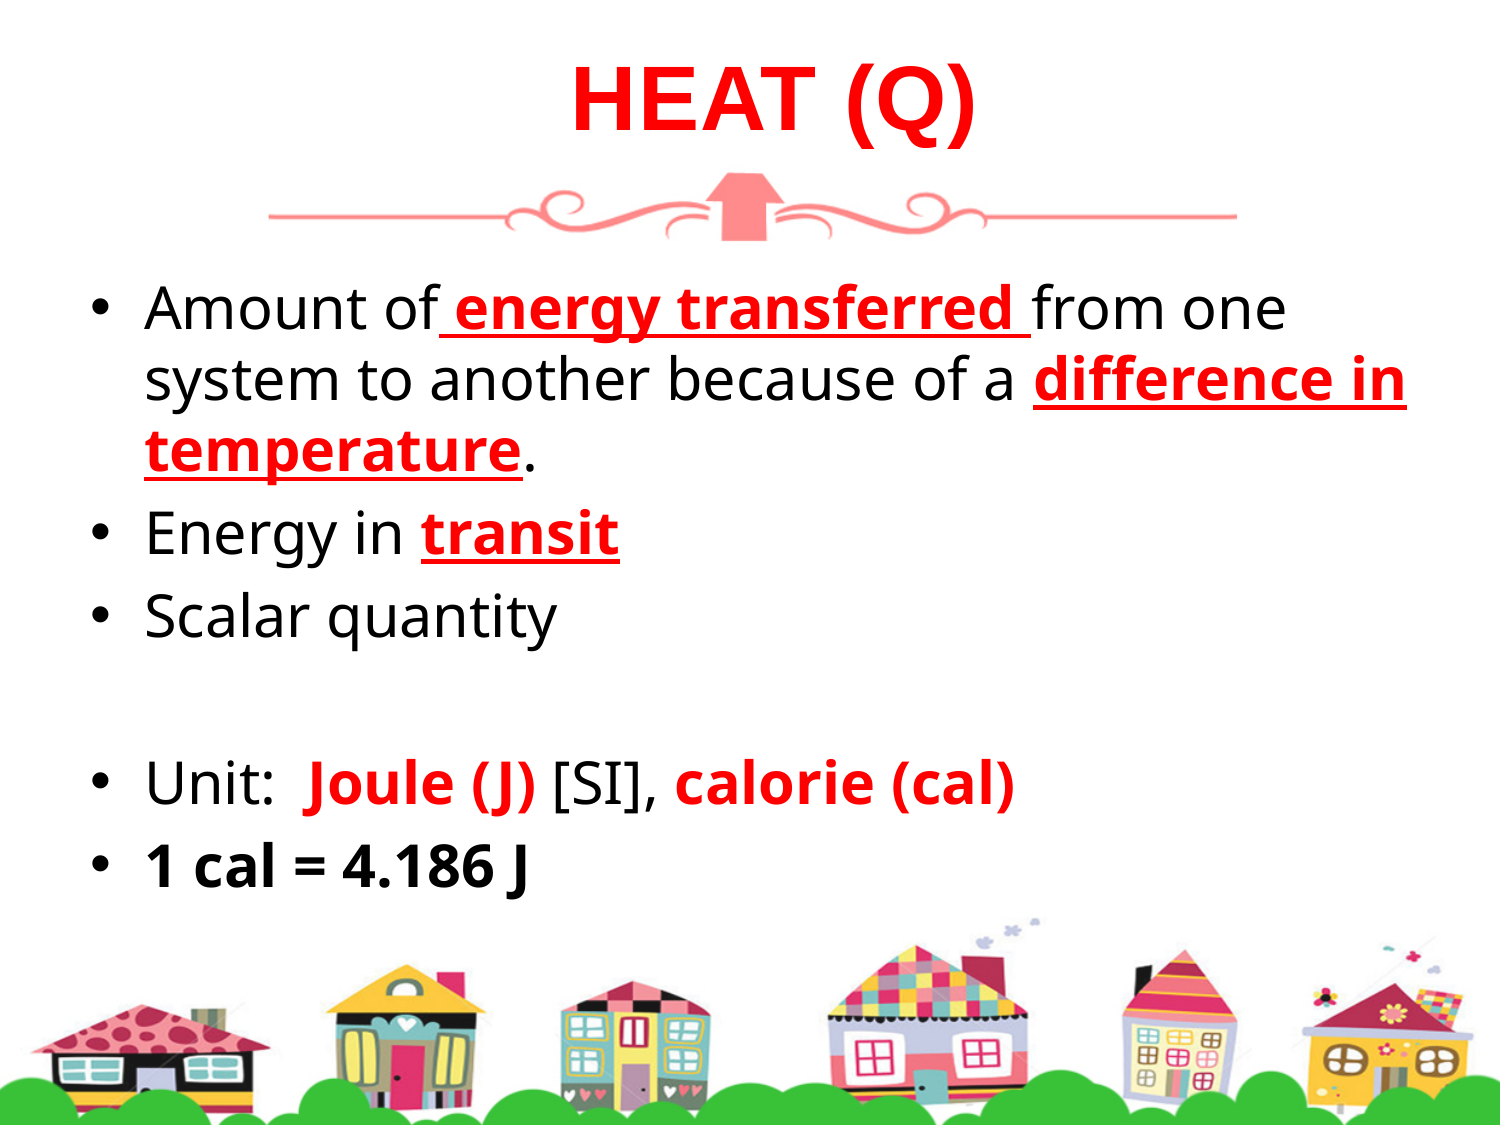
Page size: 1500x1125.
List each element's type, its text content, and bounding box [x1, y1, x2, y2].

title HEAT (Q) [99, 0, 1450, 188]
list Amount of energy transferred from one system to another because of a difference in temperature. Energy in transit Scalar quantity Unit: Joule (J) [SI], calorie (cal) 1 cal = 4.186 J [75, 262, 1425, 913]
